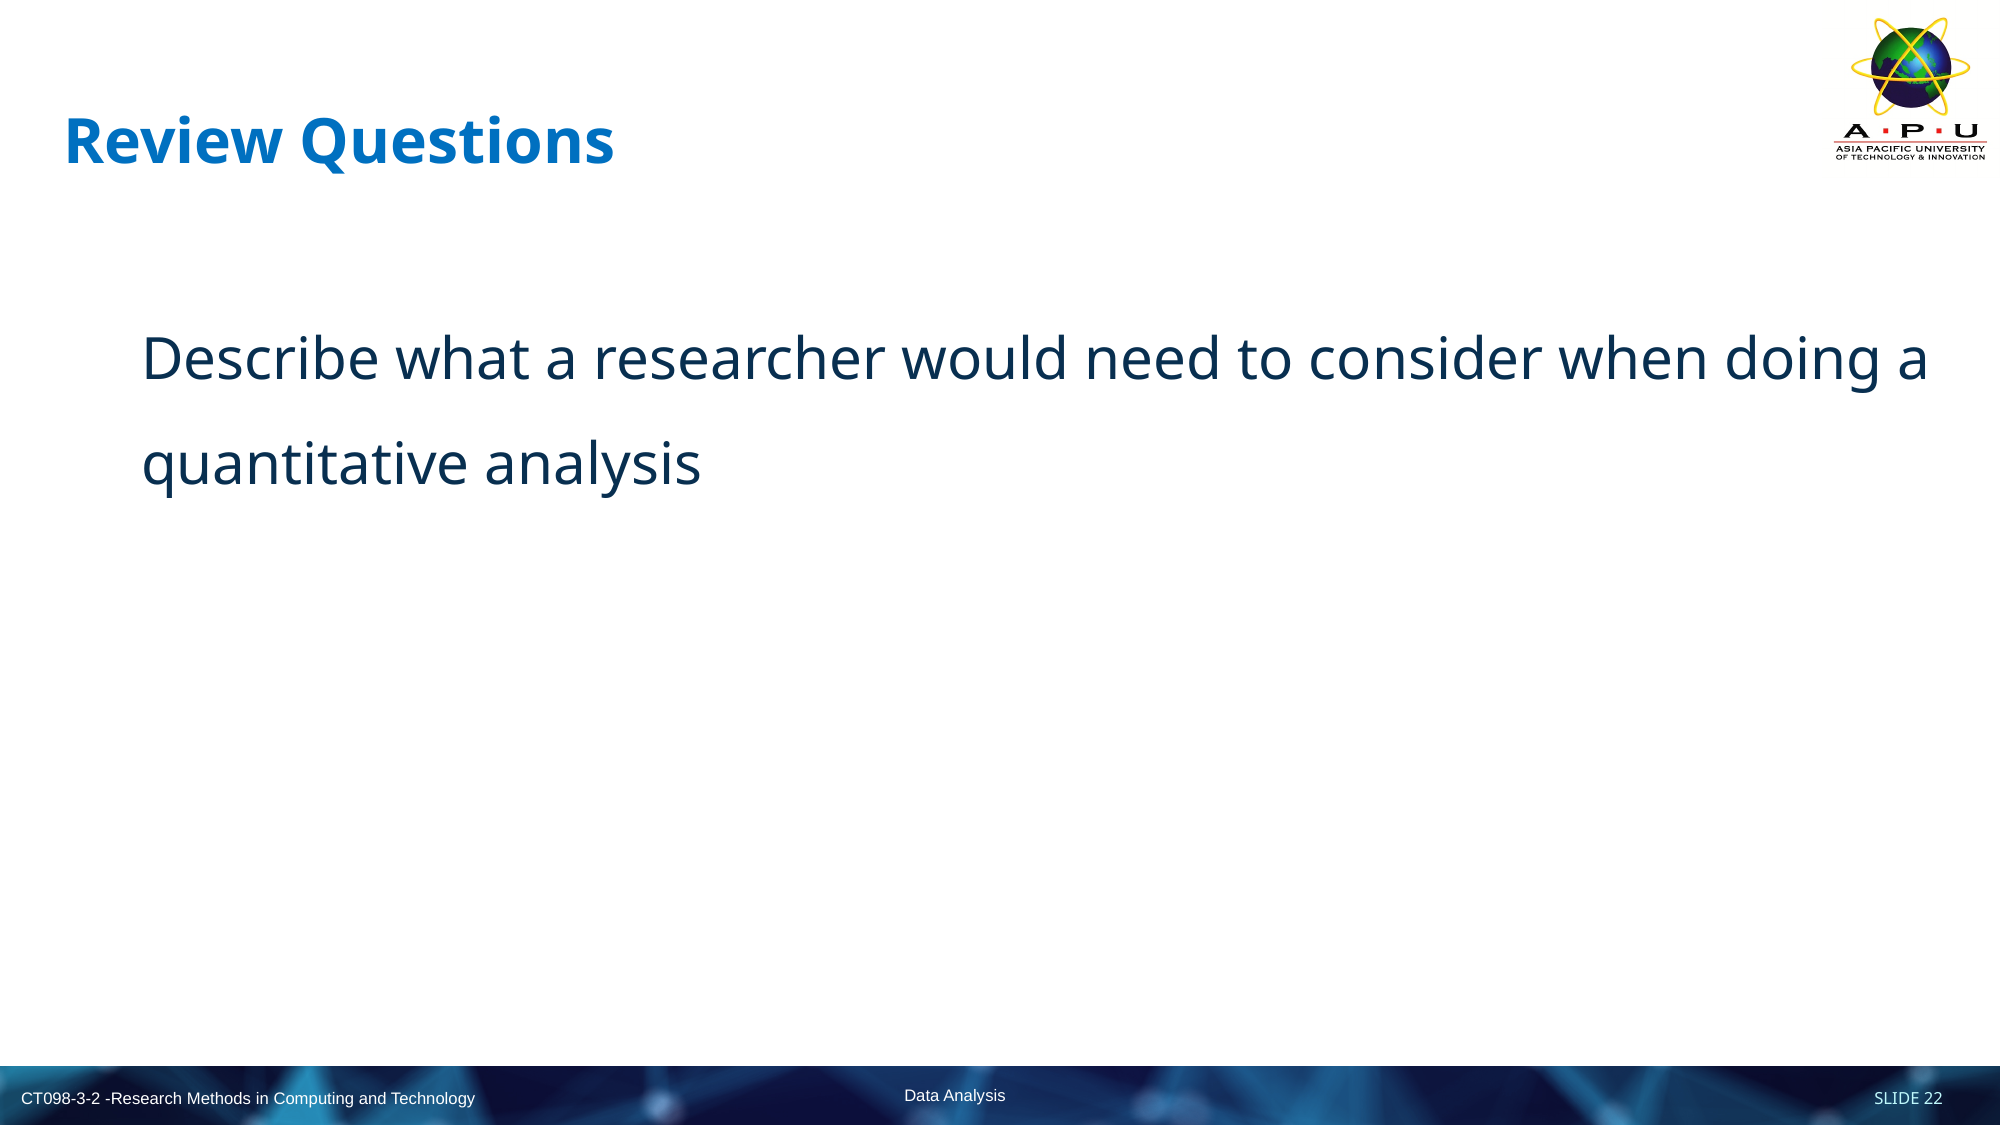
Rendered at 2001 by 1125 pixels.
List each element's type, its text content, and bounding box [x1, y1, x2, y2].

list Describe what a researcher would need to consider when doing a quantitative analysis [41, 278, 1969, 1021]
picture [1822, 0, 2000, 178]
picture [0, 1066, 2000, 1125]
title Review Questions [48, 45, 1764, 233]
